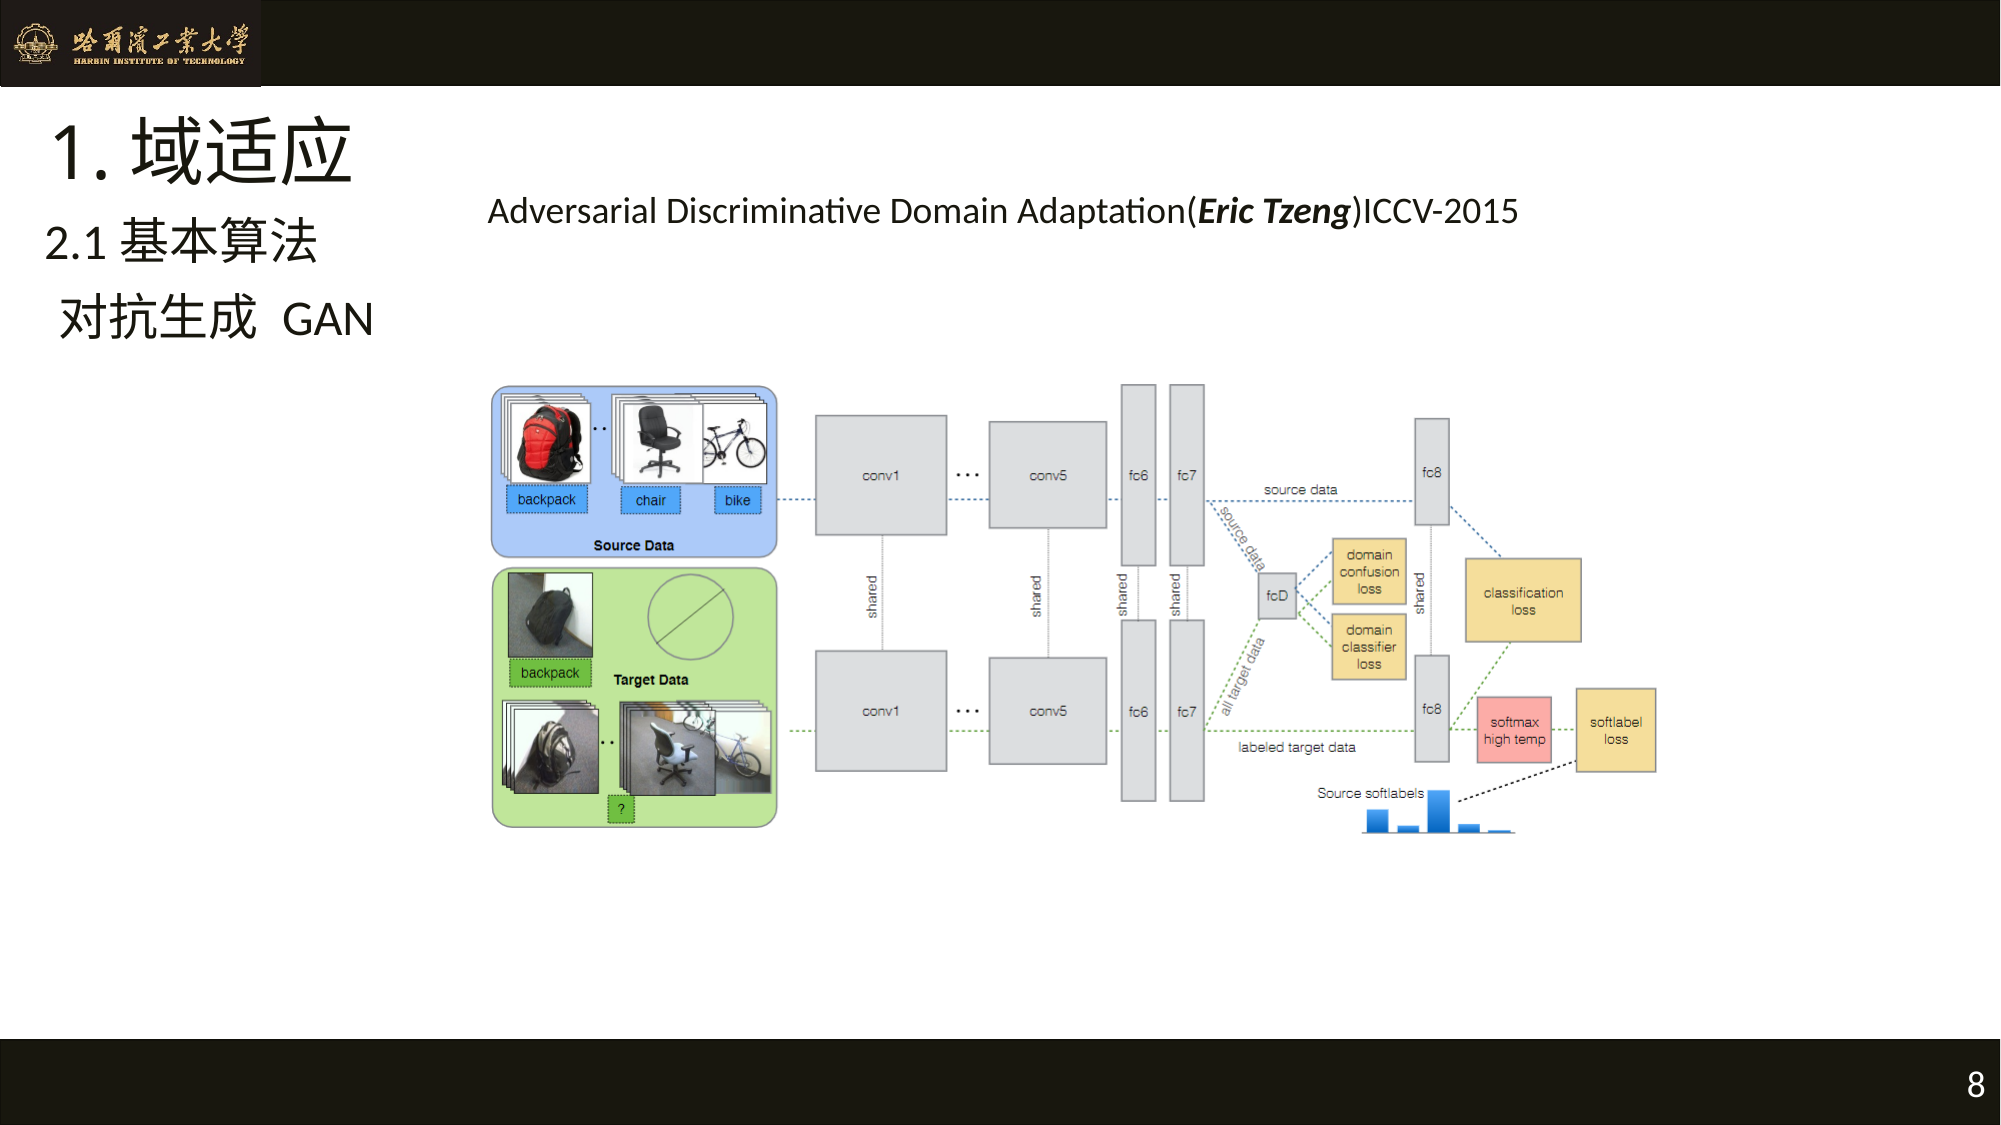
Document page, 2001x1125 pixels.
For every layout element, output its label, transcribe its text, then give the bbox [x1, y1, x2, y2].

text_box 对抗生成 GAN [43, 277, 390, 353]
picture [1, 0, 261, 87]
title 1.域适应 [33, 107, 1964, 202]
text_box Adversarial Discriminative Domain Adaptation(Eric Tzeng)ICCV-2015 [472, 179, 1535, 239]
text_box 2.1基本算法 [29, 201, 334, 277]
picture [457, 357, 1666, 857]
slide_number 8 [1550, 1052, 2000, 1113]
